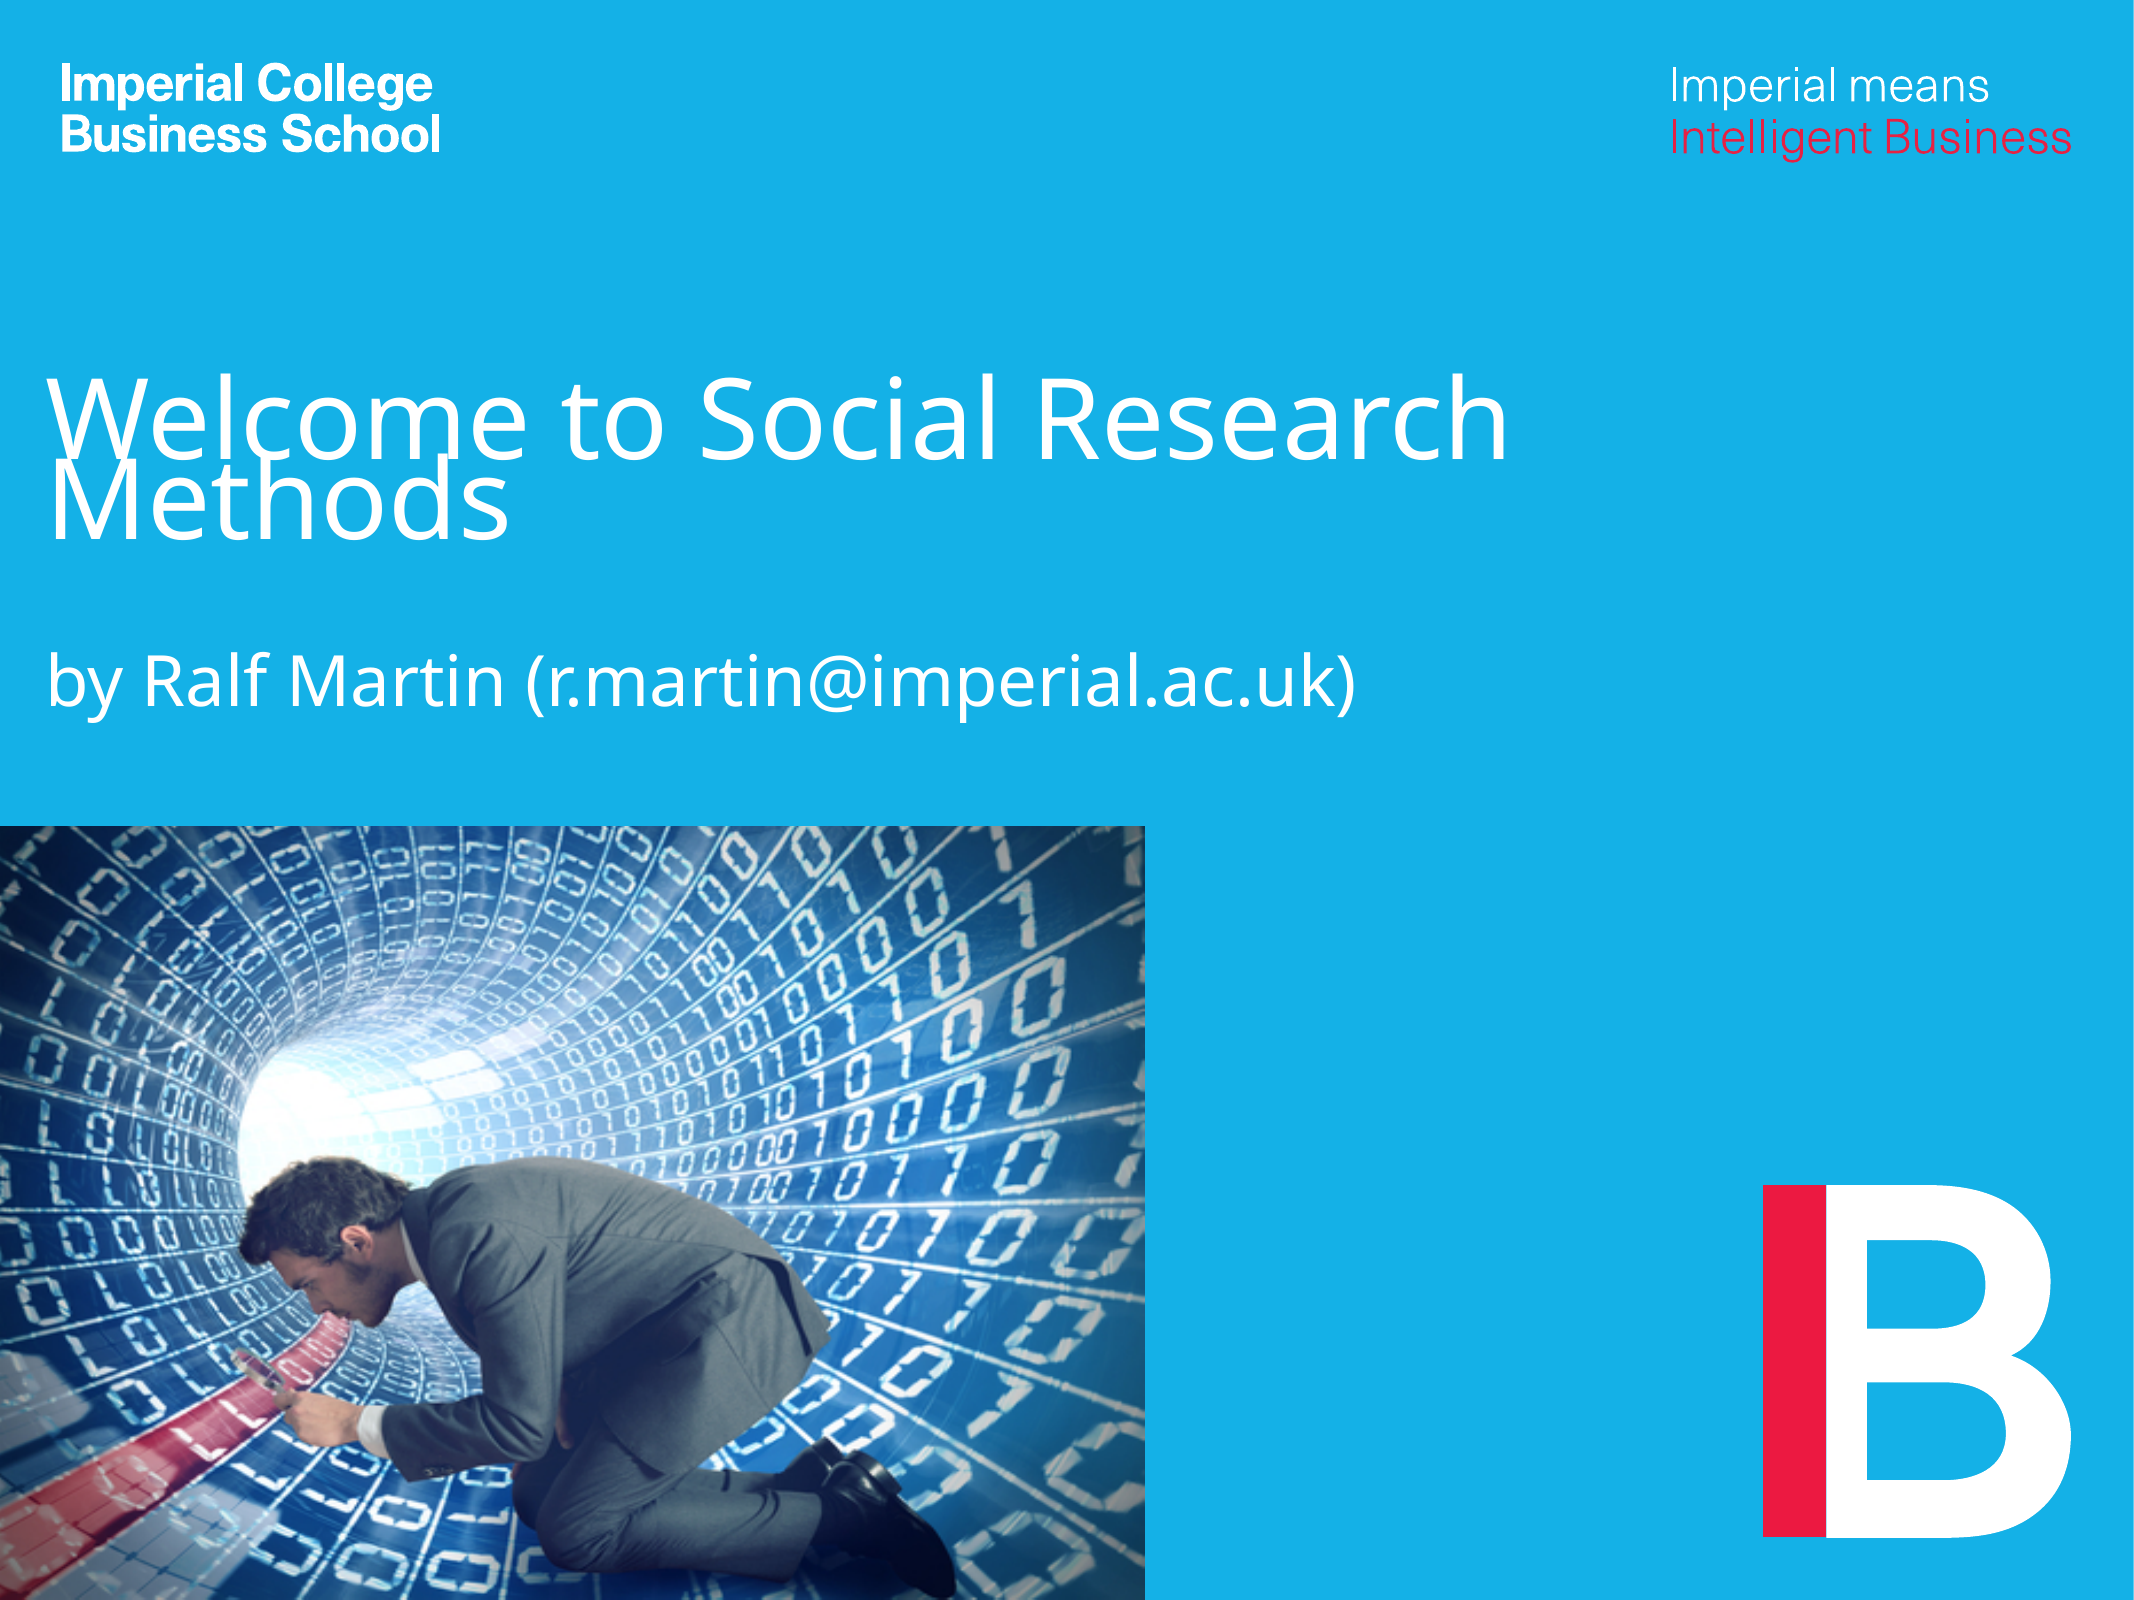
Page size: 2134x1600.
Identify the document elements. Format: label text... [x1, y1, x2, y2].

title Welcome to Social Research Methods by Ralf Martin (r.martin@imperial.ac.uk) [45, 403, 1839, 644]
picture [0, 826, 1145, 1600]
